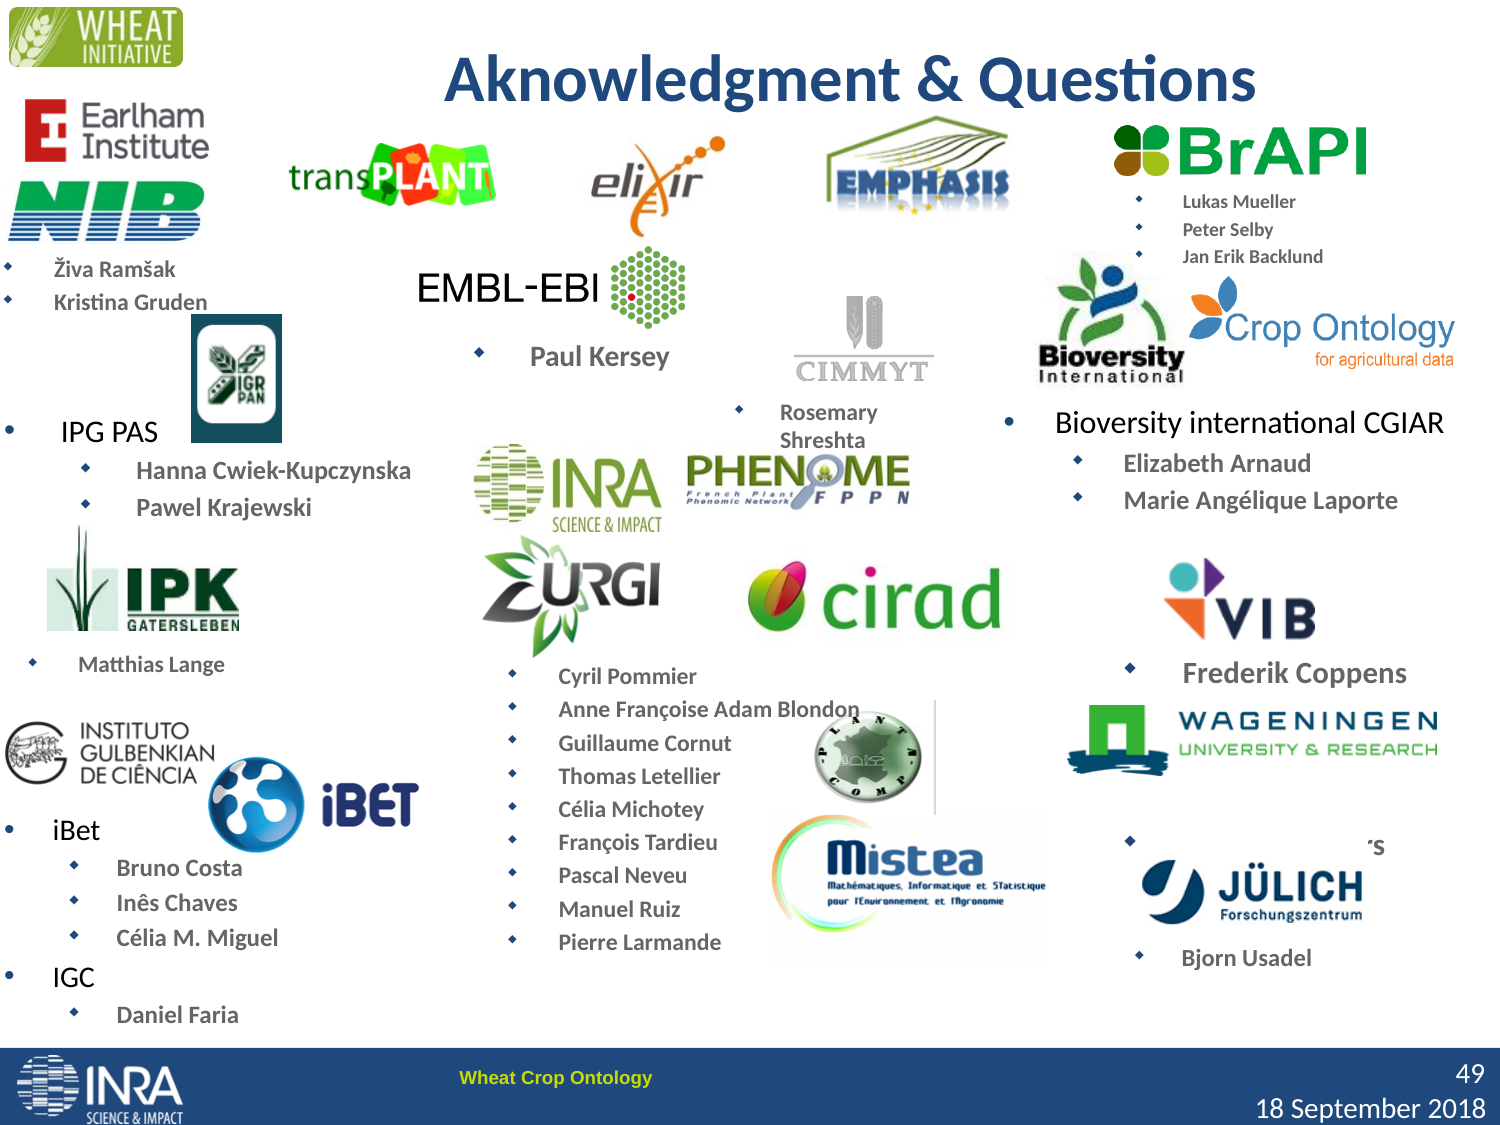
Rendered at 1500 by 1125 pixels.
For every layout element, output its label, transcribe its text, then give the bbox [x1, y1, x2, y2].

text_box Frederik Coppens Richard Finkers [1029, 644, 1458, 872]
picture [725, 547, 1022, 647]
picture [1164, 558, 1316, 658]
text_box Matthias Lange [0, 642, 289, 686]
picture [1067, 705, 1437, 777]
picture [6, 179, 207, 244]
picture [1113, 125, 1366, 176]
text_box Rosemary Shreshta [658, 389, 964, 462]
text_box Cyril Pommier Anne Françoise Adam Blondon Guillaume Cornut Thomas Letellier Célia Michotey François Tardieu Pascal Neveu Manuel Ruiz Pierre Larmande [423, 653, 891, 991]
picture [190, 314, 283, 444]
picture [677, 443, 921, 515]
picture [287, 143, 496, 206]
text_box Živa Ramšak Kristina Gruden [0, 245, 367, 324]
picture [17, 1055, 183, 1124]
picture [482, 535, 661, 659]
text_box Bioversity international CGIAR Elizabeth Arnaud Marie Angélique Laporte [988, 394, 1500, 526]
picture [766, 699, 1047, 967]
picture [24, 98, 210, 164]
picture [473, 444, 663, 532]
text_box Bjorn Usadel [1056, 934, 1400, 980]
picture [1136, 824, 1368, 928]
slide_number 49 [1149, 1046, 1500, 1083]
picture [9, 7, 183, 67]
text_box IPG PAS Hanna Cwiek-Kupczynska Pawel Krajewski [0, 403, 436, 539]
picture [1034, 251, 1456, 390]
title Aknowledgment & Questions [277, 0, 1426, 150]
picture [0, 699, 421, 854]
picture [46, 525, 239, 631]
picture [811, 107, 1030, 224]
text_box Lukas Mueller Peter Selby Jan Erik Backlund [1055, 181, 1425, 275]
picture [419, 106, 736, 329]
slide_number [1151, 1083, 1500, 1125]
list iBet Bruno Costa Inês Chaves Célia M. Miguel IGC Daniel Faria [0, 814, 382, 1038]
picture [793, 296, 934, 381]
text_box Paul Kersey [381, 329, 688, 402]
